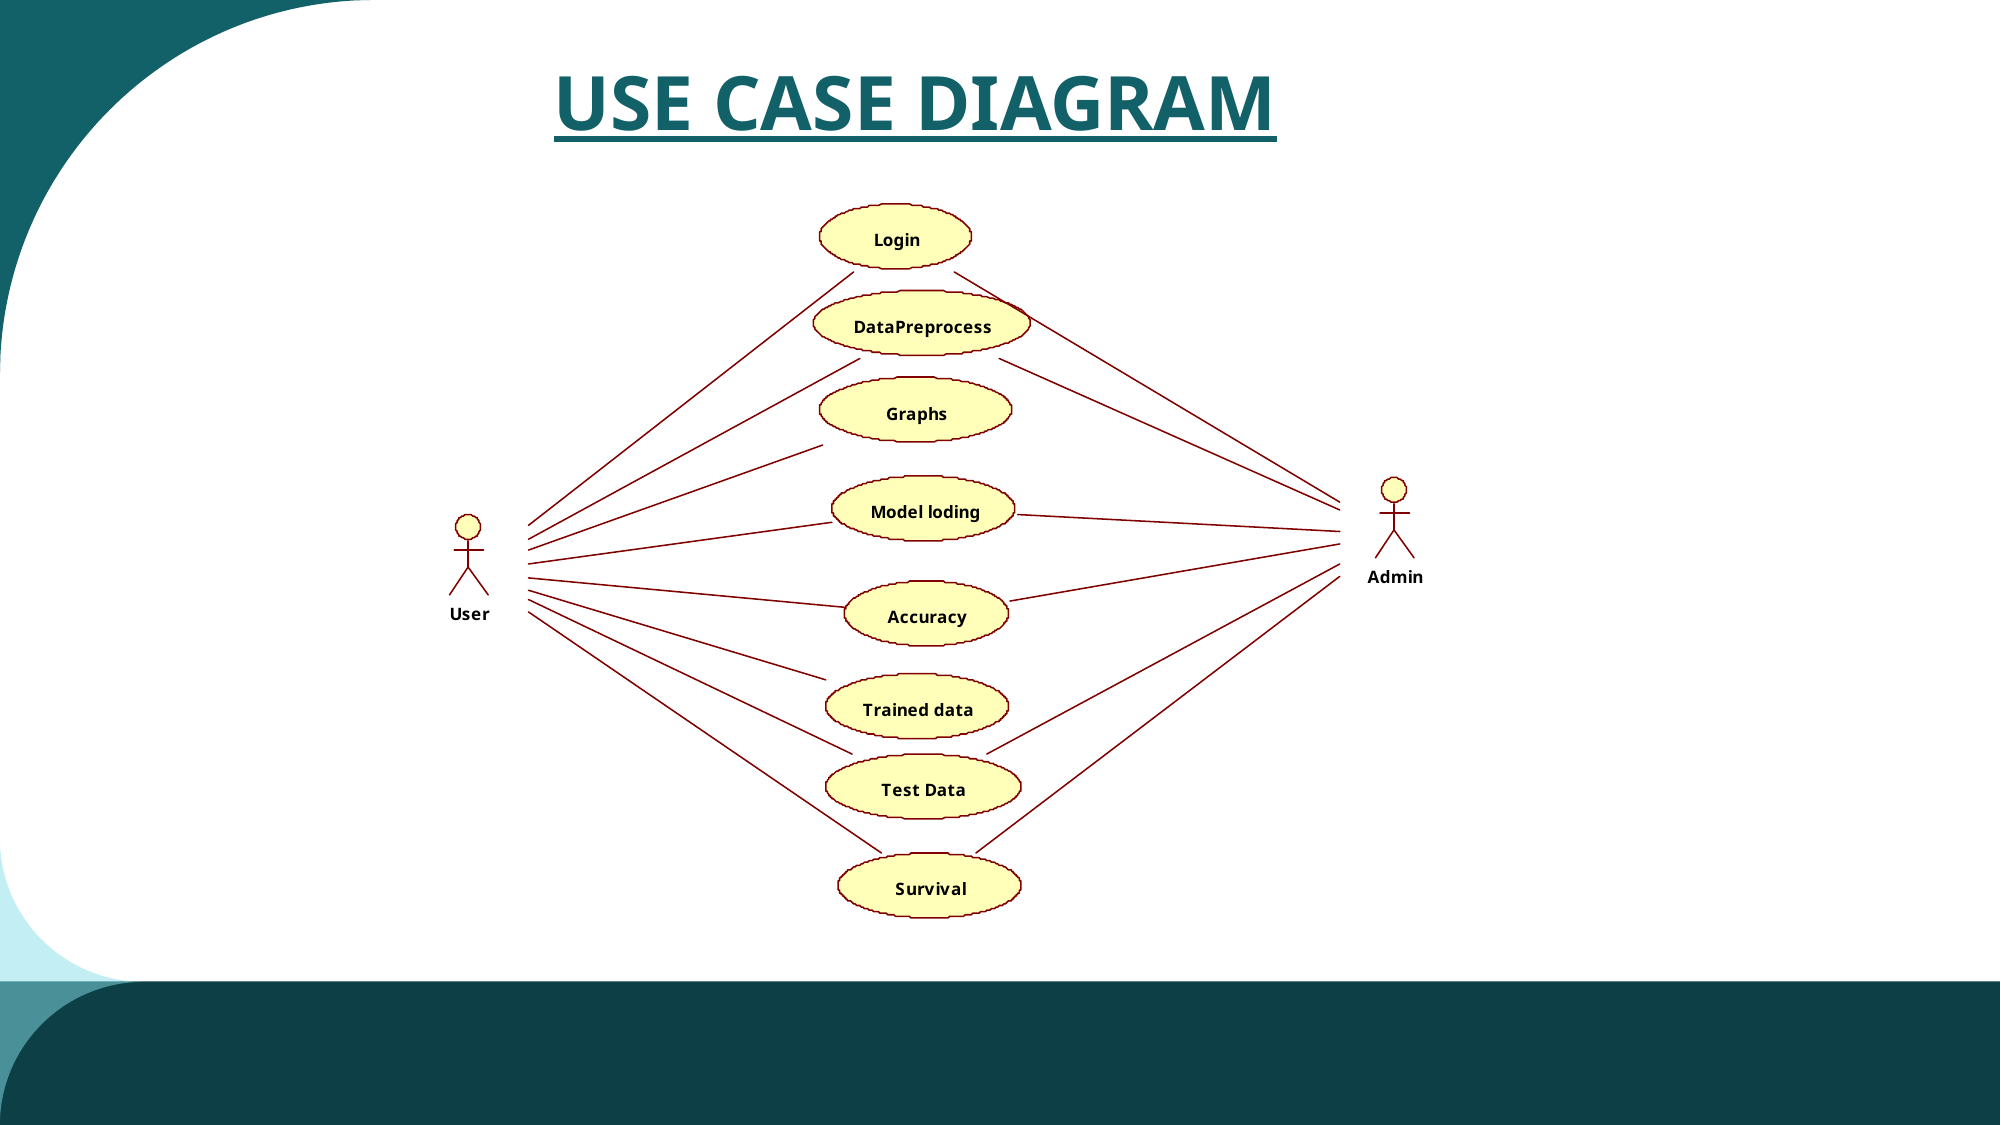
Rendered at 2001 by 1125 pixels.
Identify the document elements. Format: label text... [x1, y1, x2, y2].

picture [379, 172, 1481, 952]
title USE CASE DIAGRAM [539, 36, 1388, 172]
